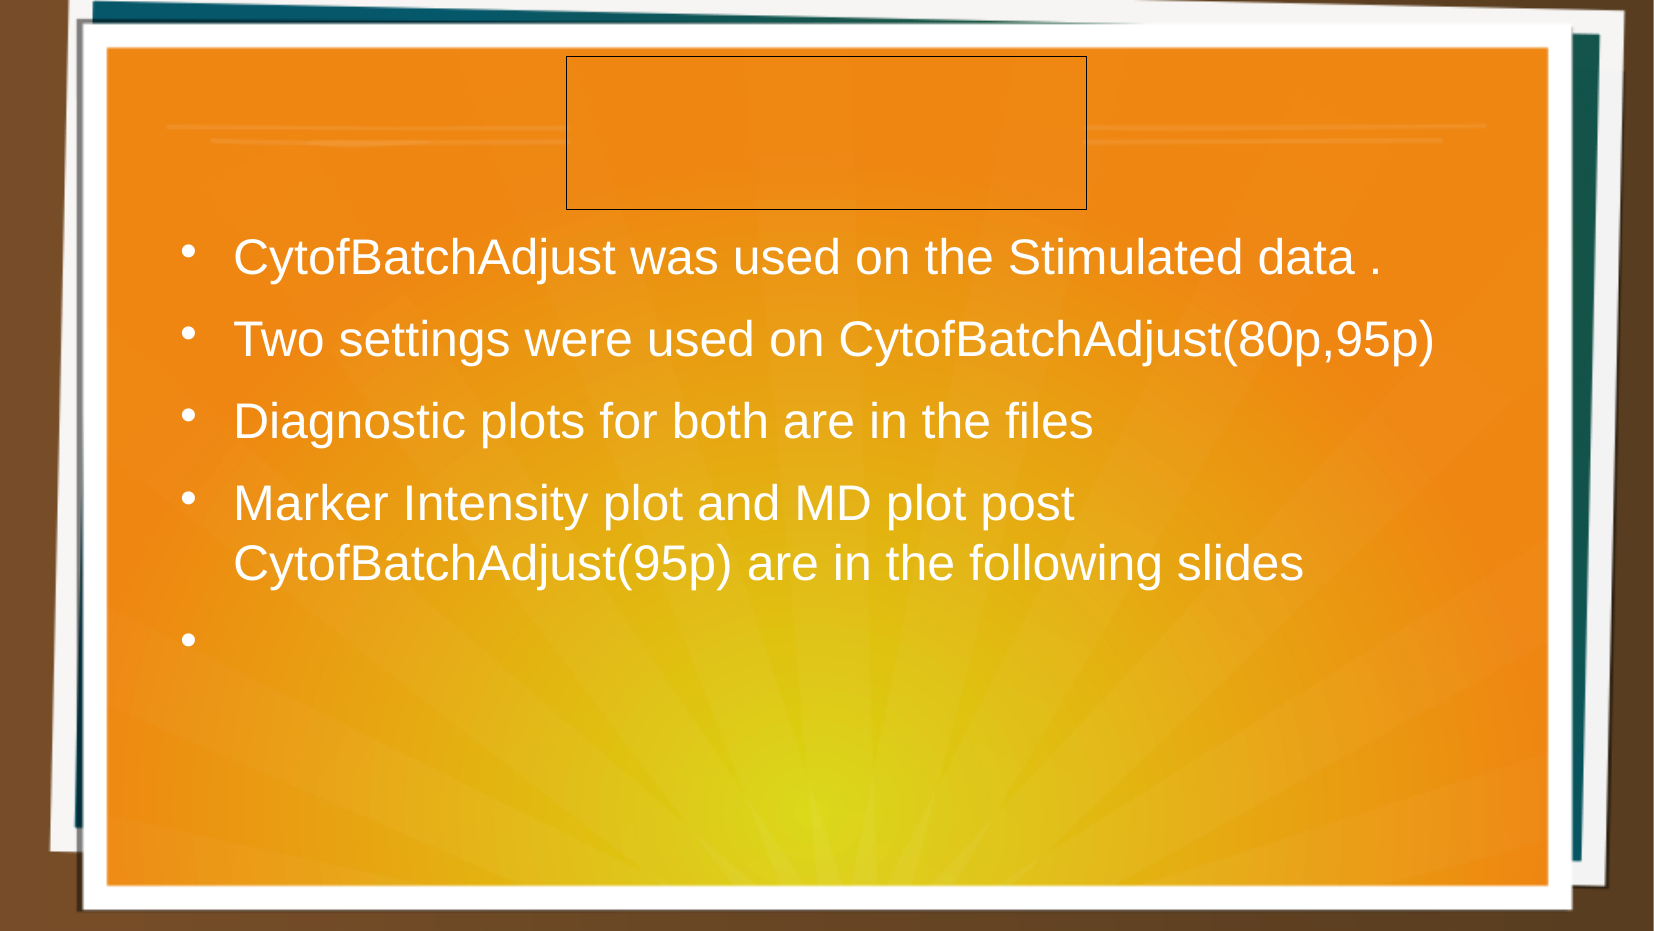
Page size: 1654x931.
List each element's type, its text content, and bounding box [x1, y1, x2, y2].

text_box CytofBatchAdjust was used on the Stimulated data . Two settings were used on CytofBatchAdjust(80p,95p) Diagnostic plots for both are in the files Marker Intensity plot and MD plot post CytofBatchAdjust(95p) are in the following slides [162, 224, 1492, 815]
text_box [566, 56, 1087, 210]
picture [0, 0, 1654, 931]
